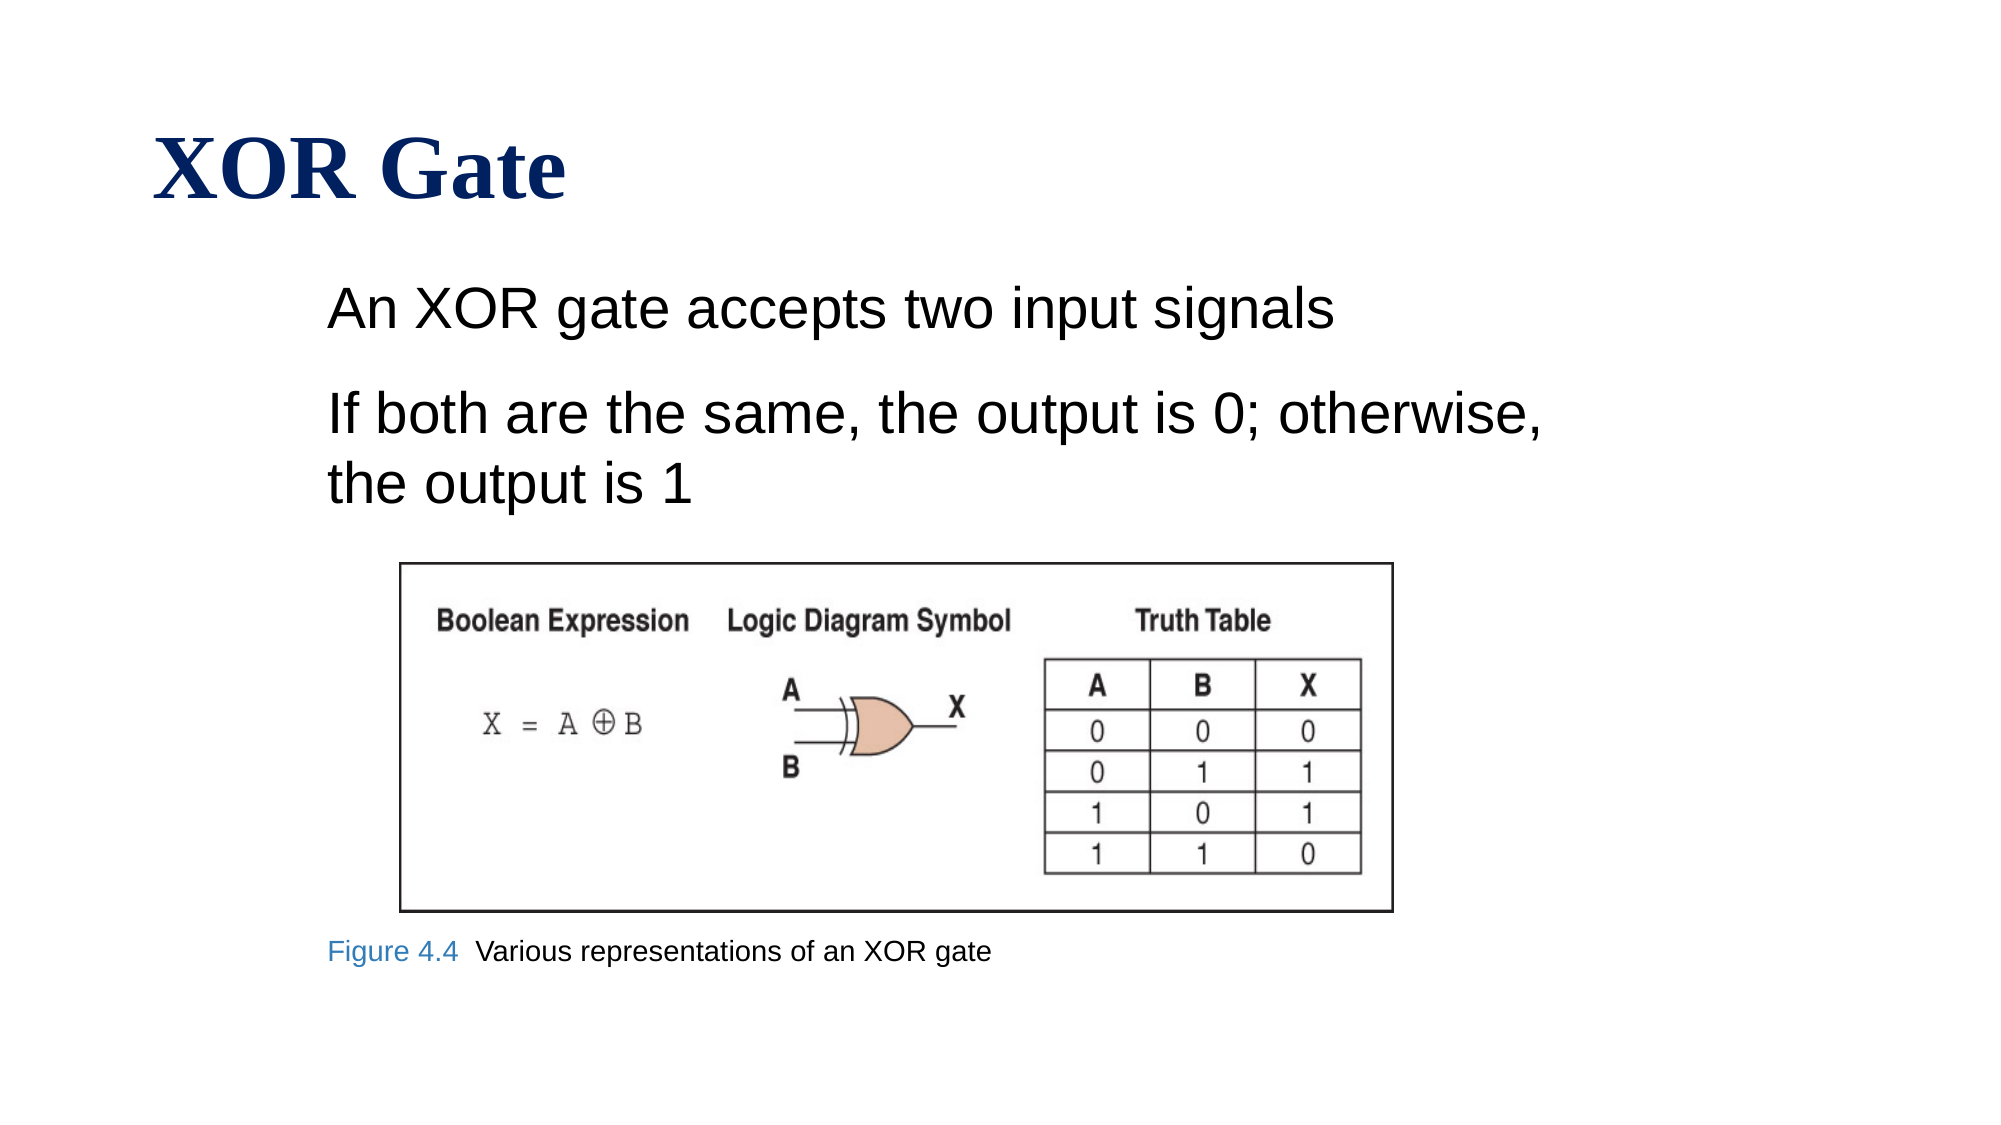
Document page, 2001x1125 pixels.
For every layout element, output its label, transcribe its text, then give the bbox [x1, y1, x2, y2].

title XOR Gate [137, 59, 1863, 278]
text_box An XOR gate accepts two input signals If both are the same, the output is 0; otherwise, the output is 1 [312, 262, 1663, 500]
text_box Figure 4.4 Various representations of an XOR gate [312, 924, 1075, 975]
picture [399, 562, 1394, 913]
